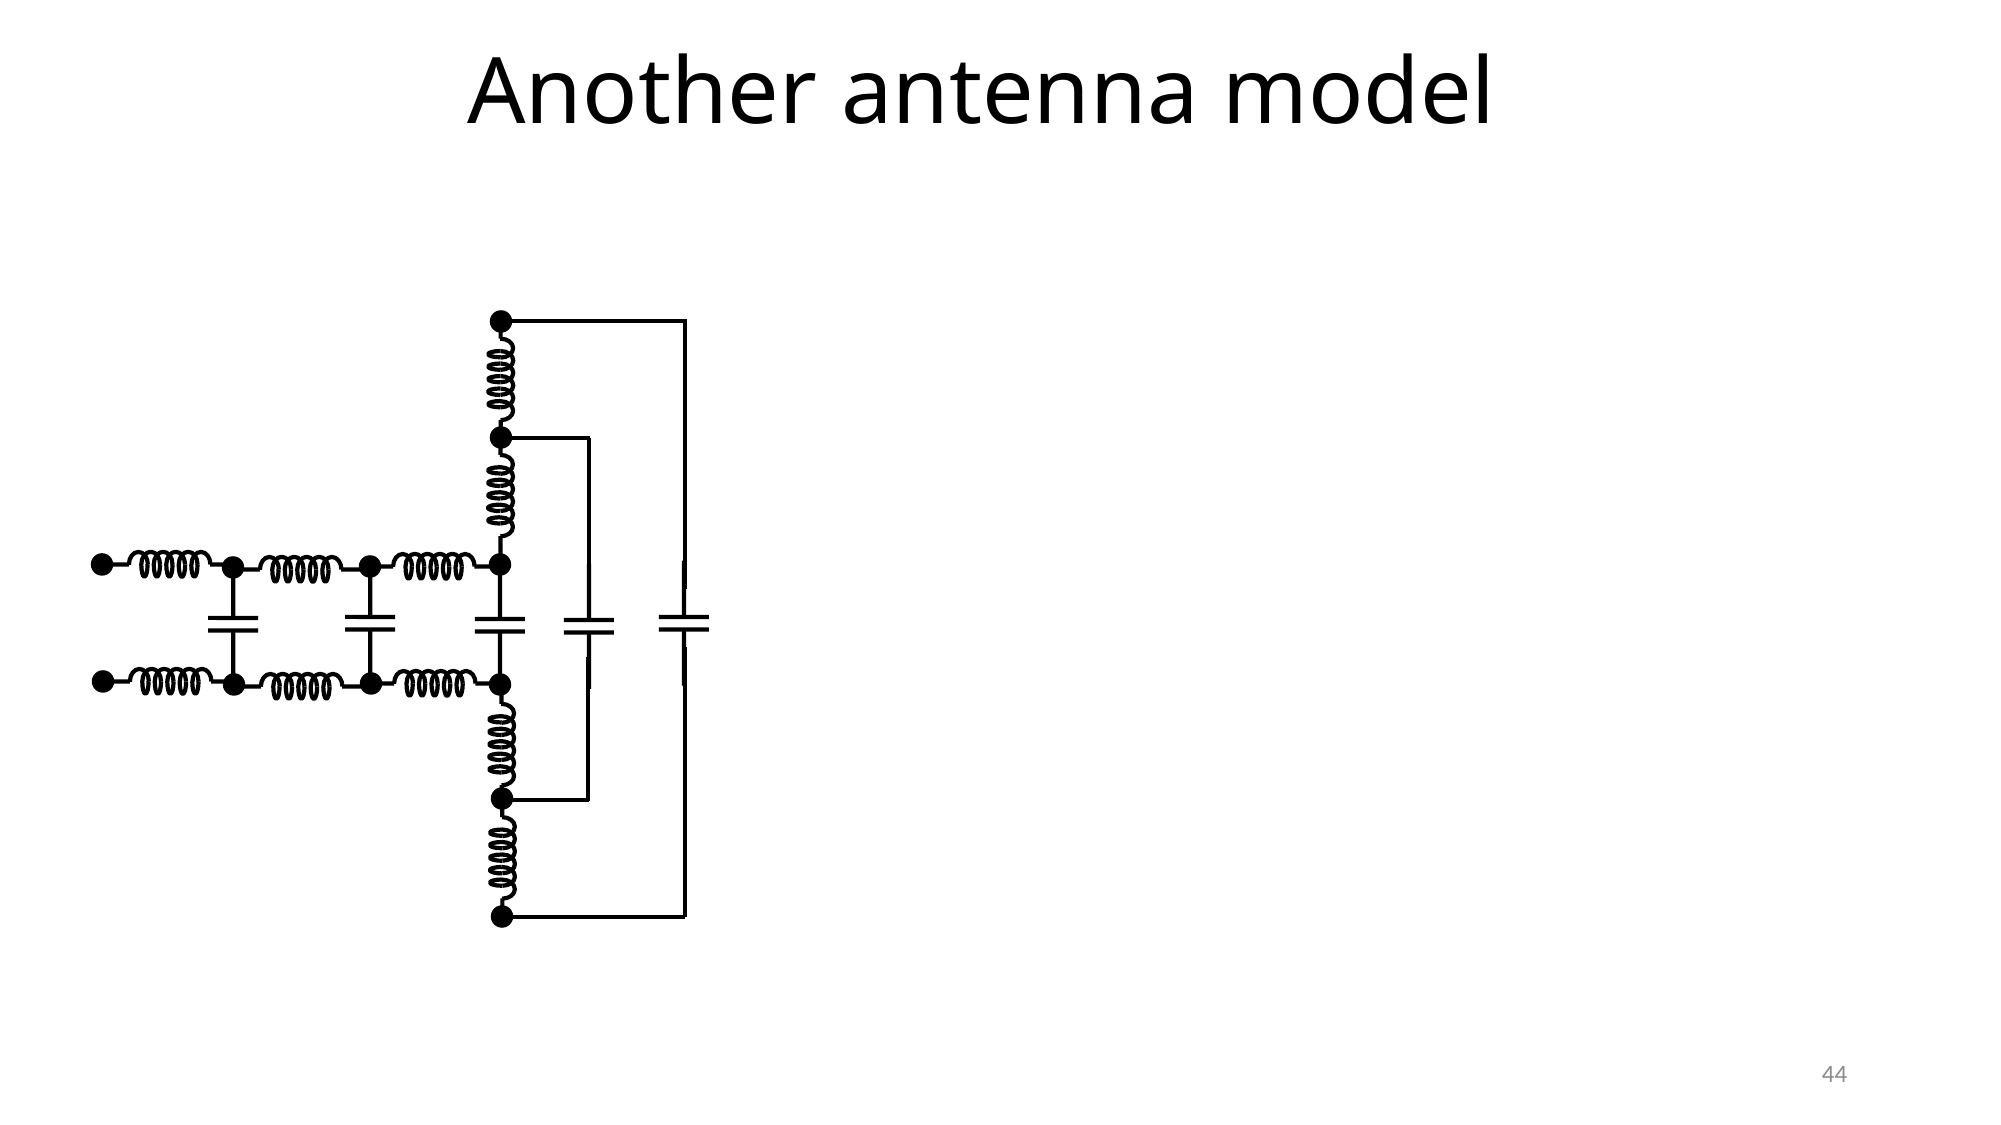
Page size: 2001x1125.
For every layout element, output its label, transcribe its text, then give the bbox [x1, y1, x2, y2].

slide_number 44 [1412, 1042, 1863, 1103]
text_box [90, 310, 709, 928]
title Another antenna model [119, 22, 1845, 165]
